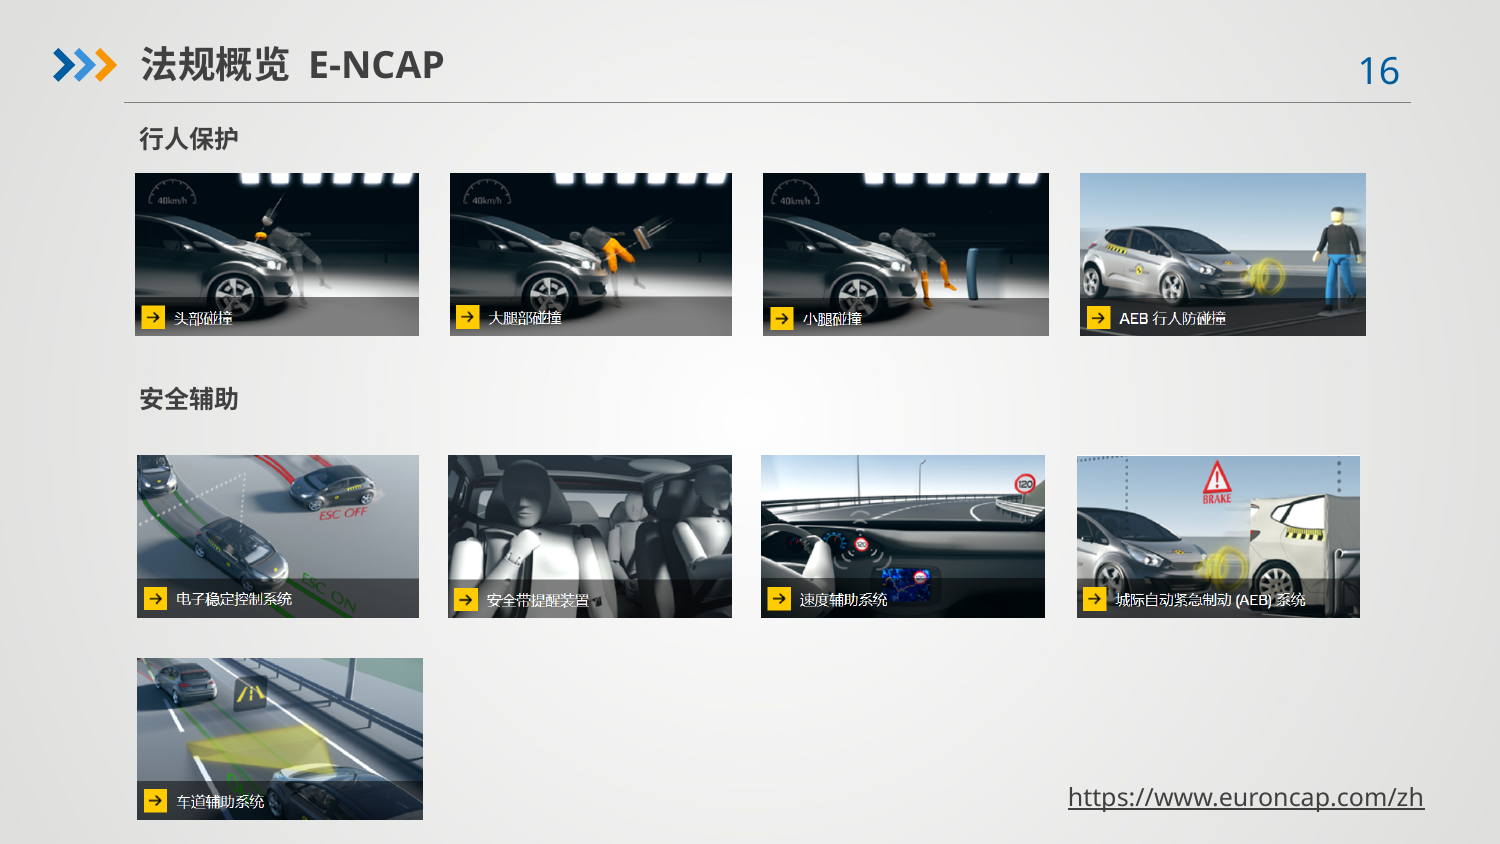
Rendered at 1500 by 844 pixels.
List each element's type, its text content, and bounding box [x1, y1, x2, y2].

text_box 安全辅助 [124, 376, 255, 422]
text_box 法规概览 E-NCAP [140, 32, 632, 95]
text_box 行人保护 [124, 116, 255, 162]
text_box https://www.euroncap.com/zh [1053, 773, 1440, 819]
picture [0, 0, 1500, 844]
